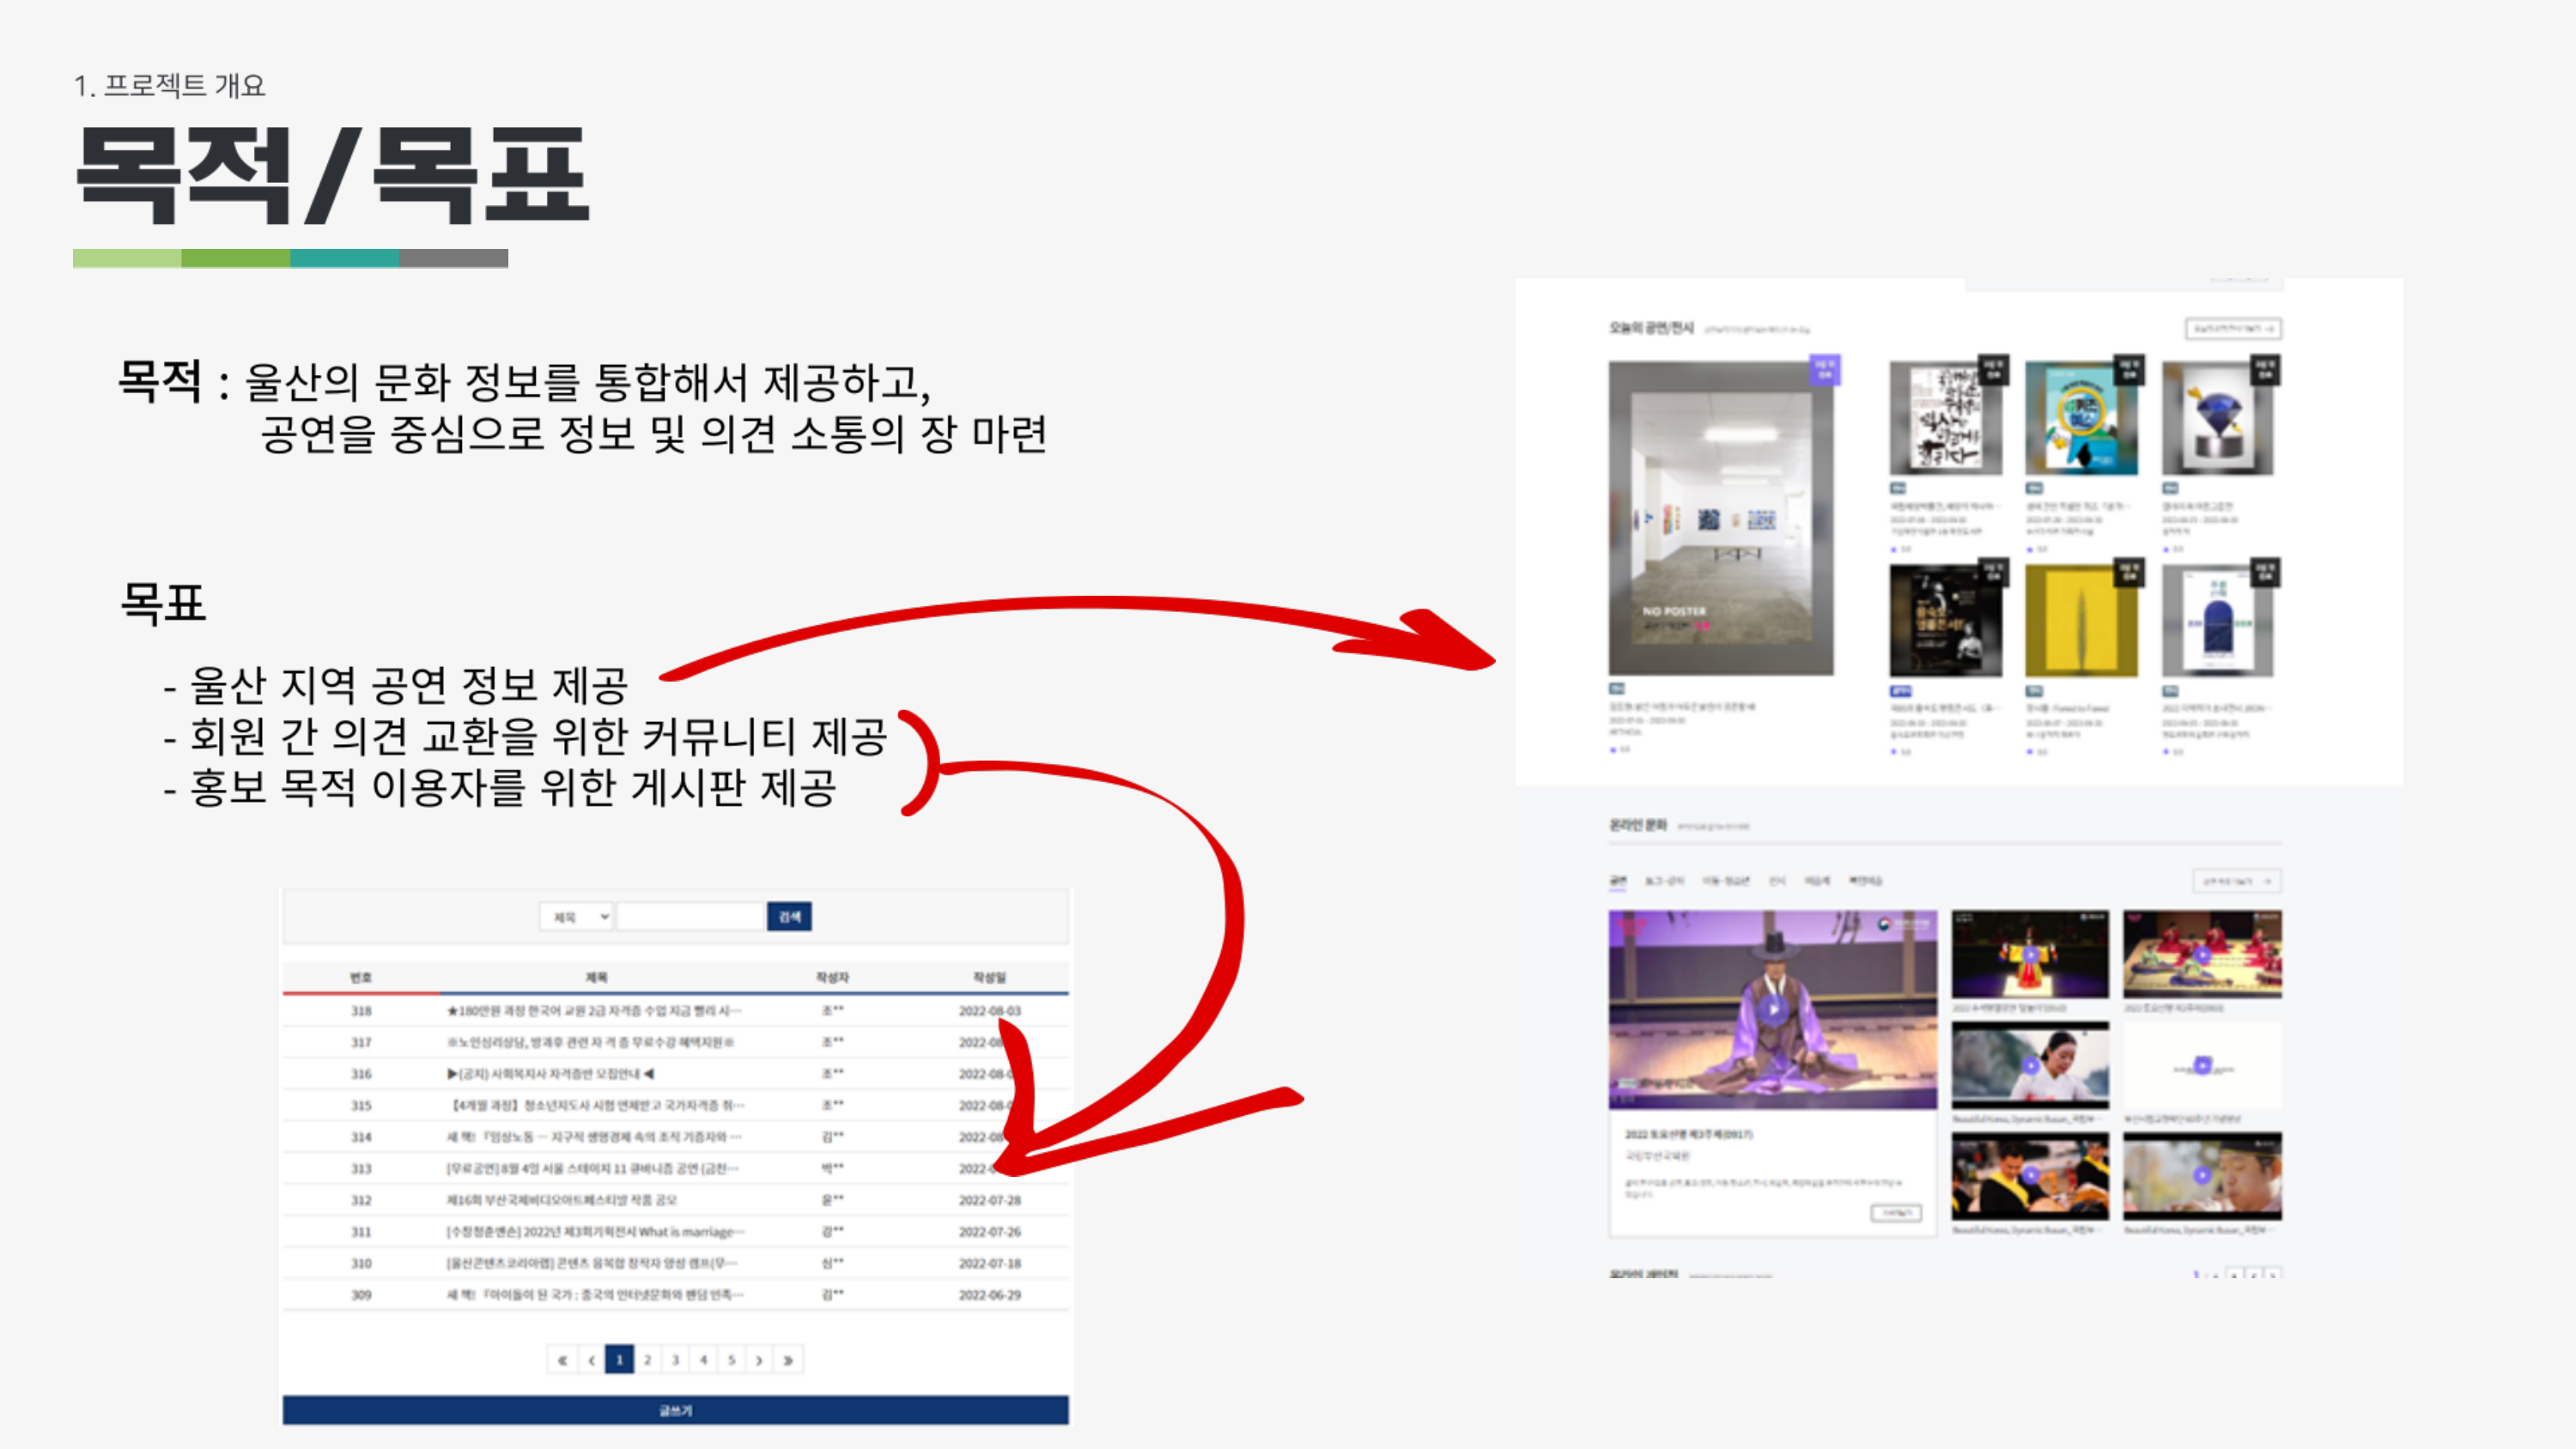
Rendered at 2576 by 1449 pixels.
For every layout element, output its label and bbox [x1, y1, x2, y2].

text_box [279, 888, 1074, 1428]
picture [105, 518, 940, 842]
picture [56, 64, 641, 276]
text_box [931, 761, 1304, 1177]
text_box [73, 249, 508, 269]
text_box [659, 596, 1496, 682]
text_box [865, 741, 972, 785]
text_box [1516, 278, 2403, 1278]
picture [111, 336, 1069, 490]
